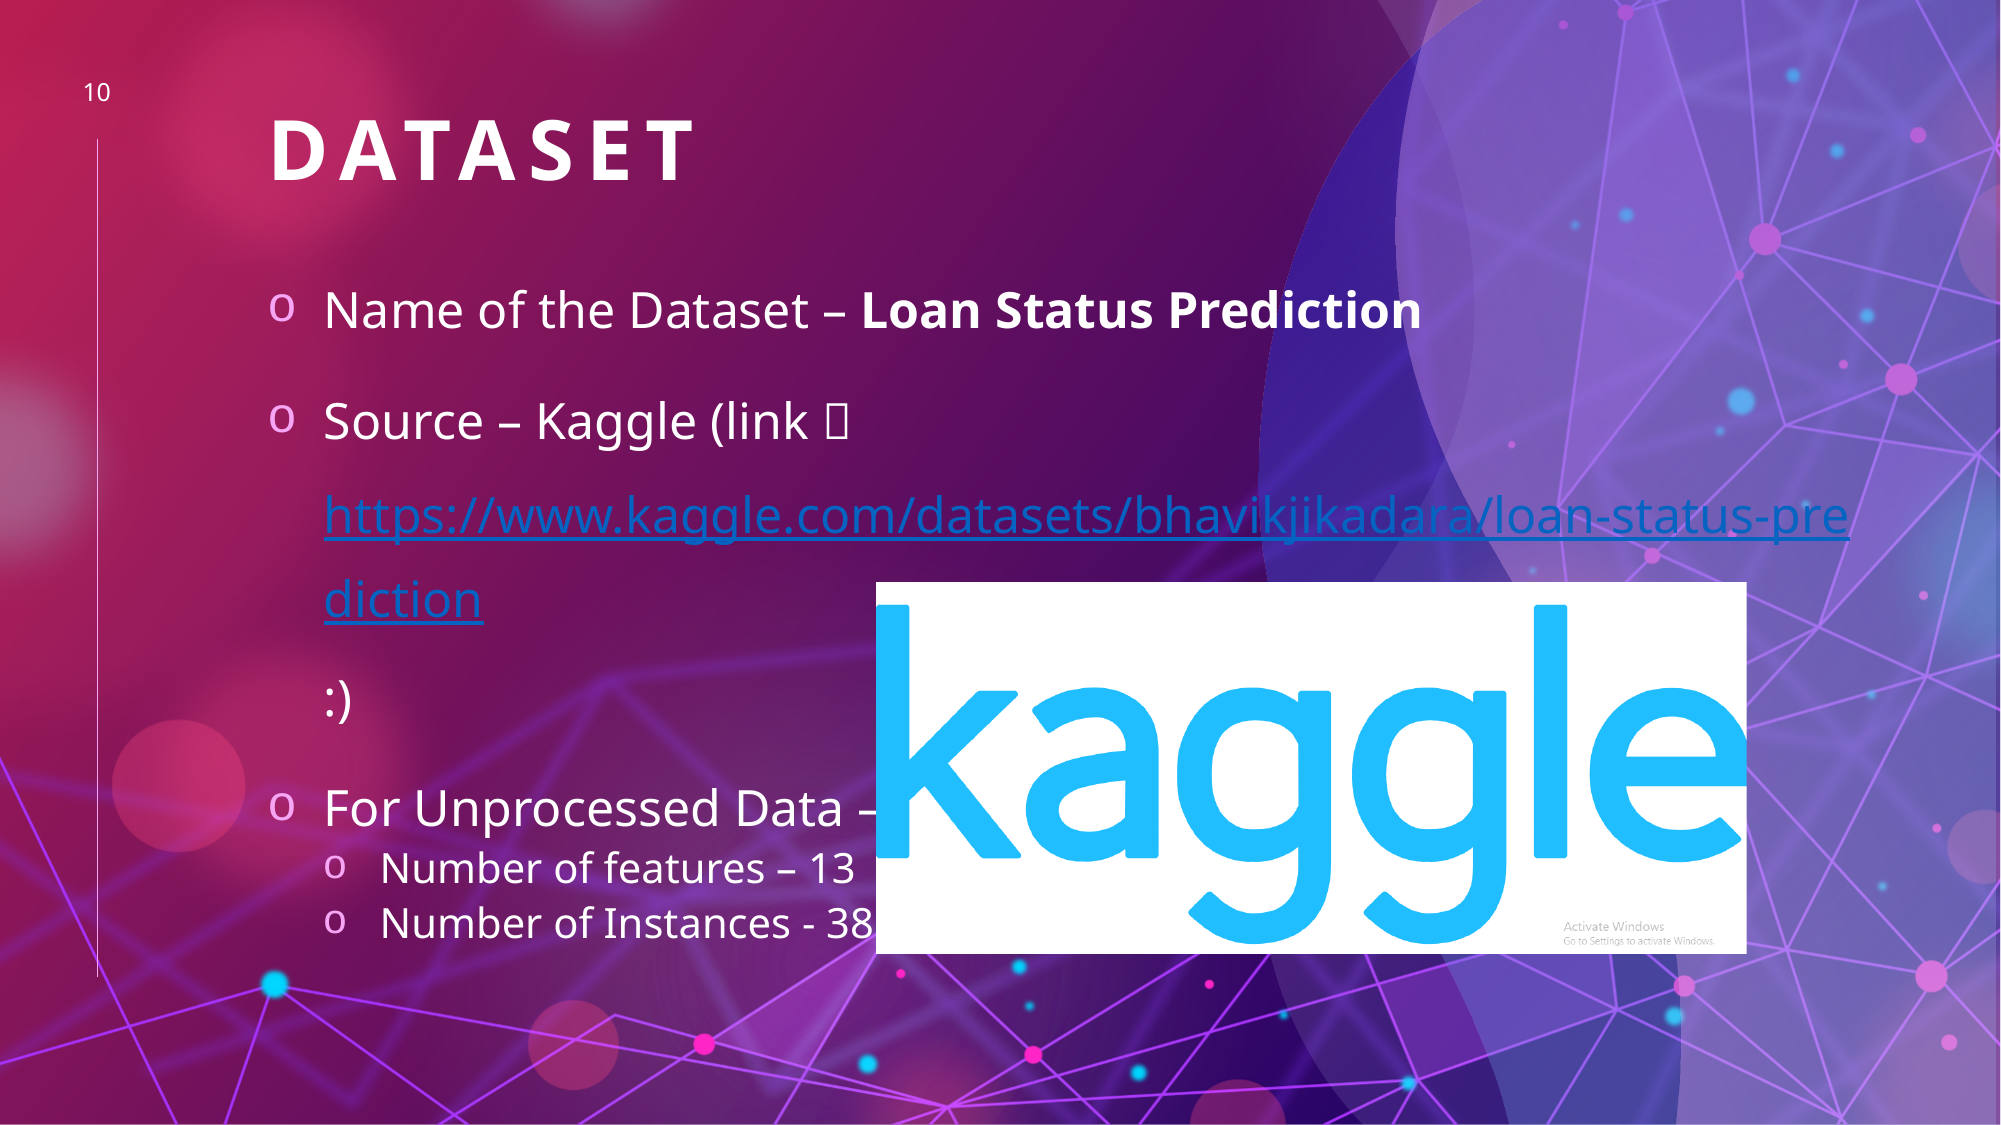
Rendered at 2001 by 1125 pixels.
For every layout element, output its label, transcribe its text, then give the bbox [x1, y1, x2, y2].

slide_number 10 [53, 67, 140, 119]
picture [0, 0, 1747, 1125]
list Name of the Dataset – Loan Status Prediction Source – Kaggle (link 🔗 https://www.kaggle.com/datasets/bhavikjikadara/loan-status-prediction:) For Unprocessed Data – Number of features – 13 Number of Instances - 381 [251, 241, 1869, 954]
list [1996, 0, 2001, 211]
title Dataset [251, 30, 1709, 207]
